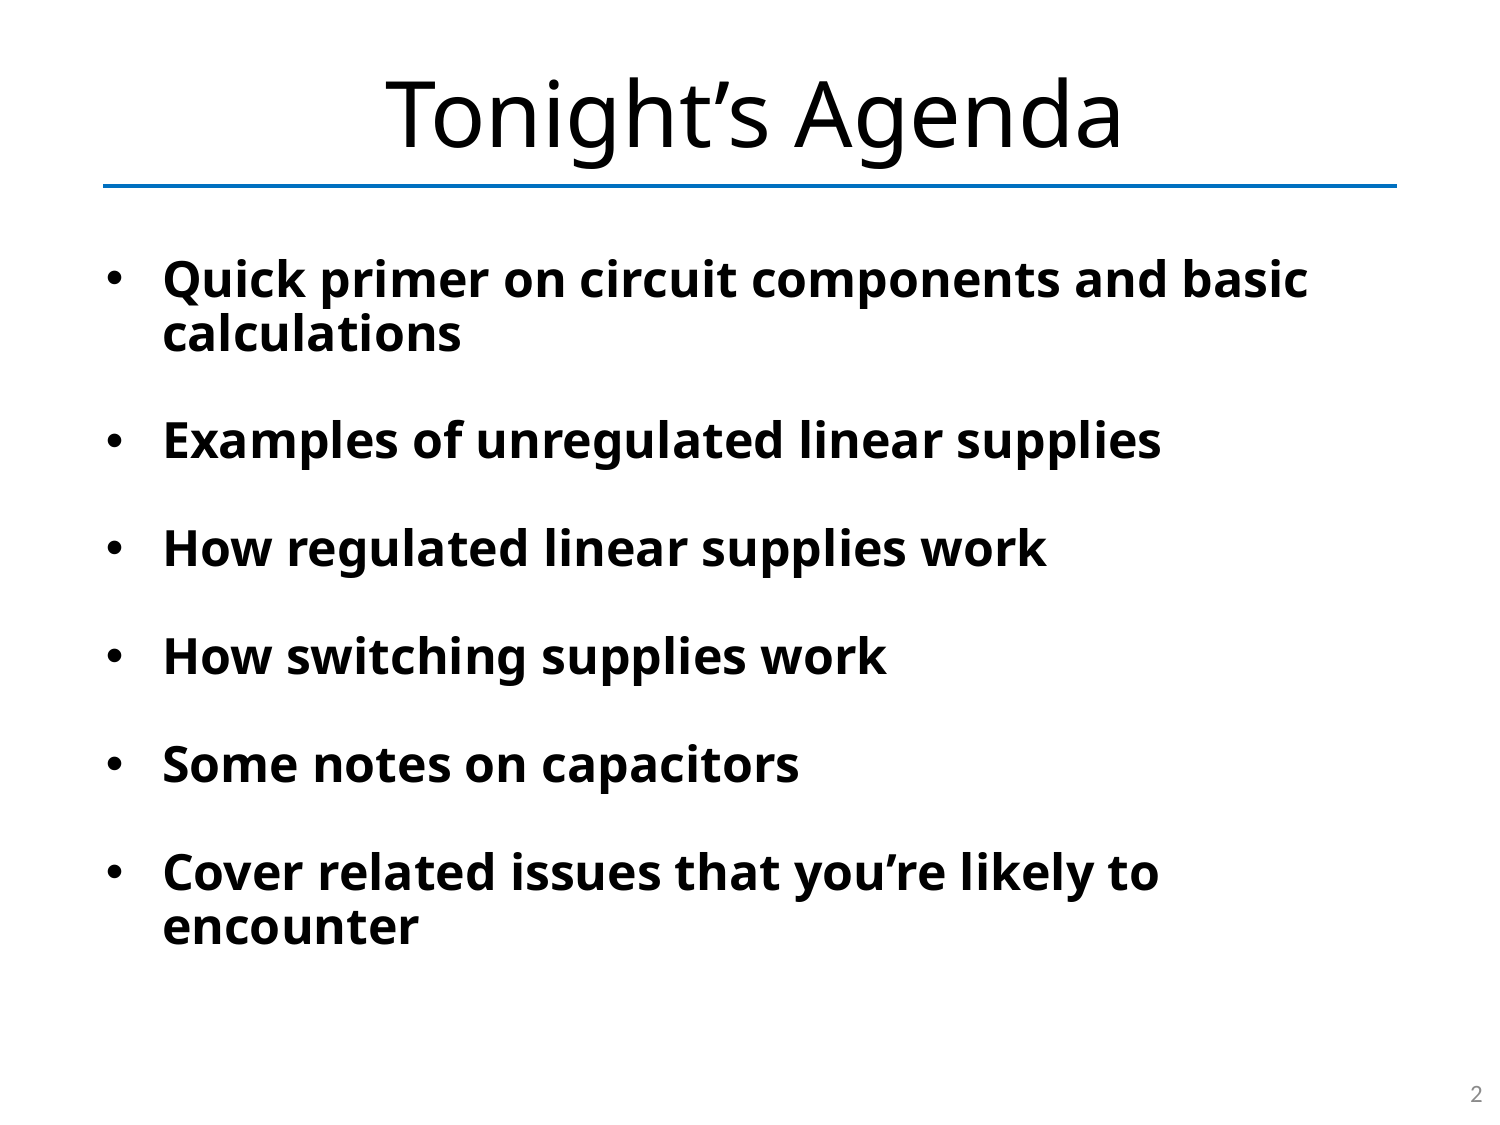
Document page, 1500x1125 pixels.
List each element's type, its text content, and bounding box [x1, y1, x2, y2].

slide_number 2 [1160, 1062, 1498, 1123]
text_box Quick primer on circuit components and basic calculations Examples of unregulated linear supplies How regulated linear supplies work How switching supplies work Some notes on capacitors Cover related issues that you’re likely to encounter [90, 226, 1422, 984]
title Tonight’s Agenda [76, 36, 1437, 200]
